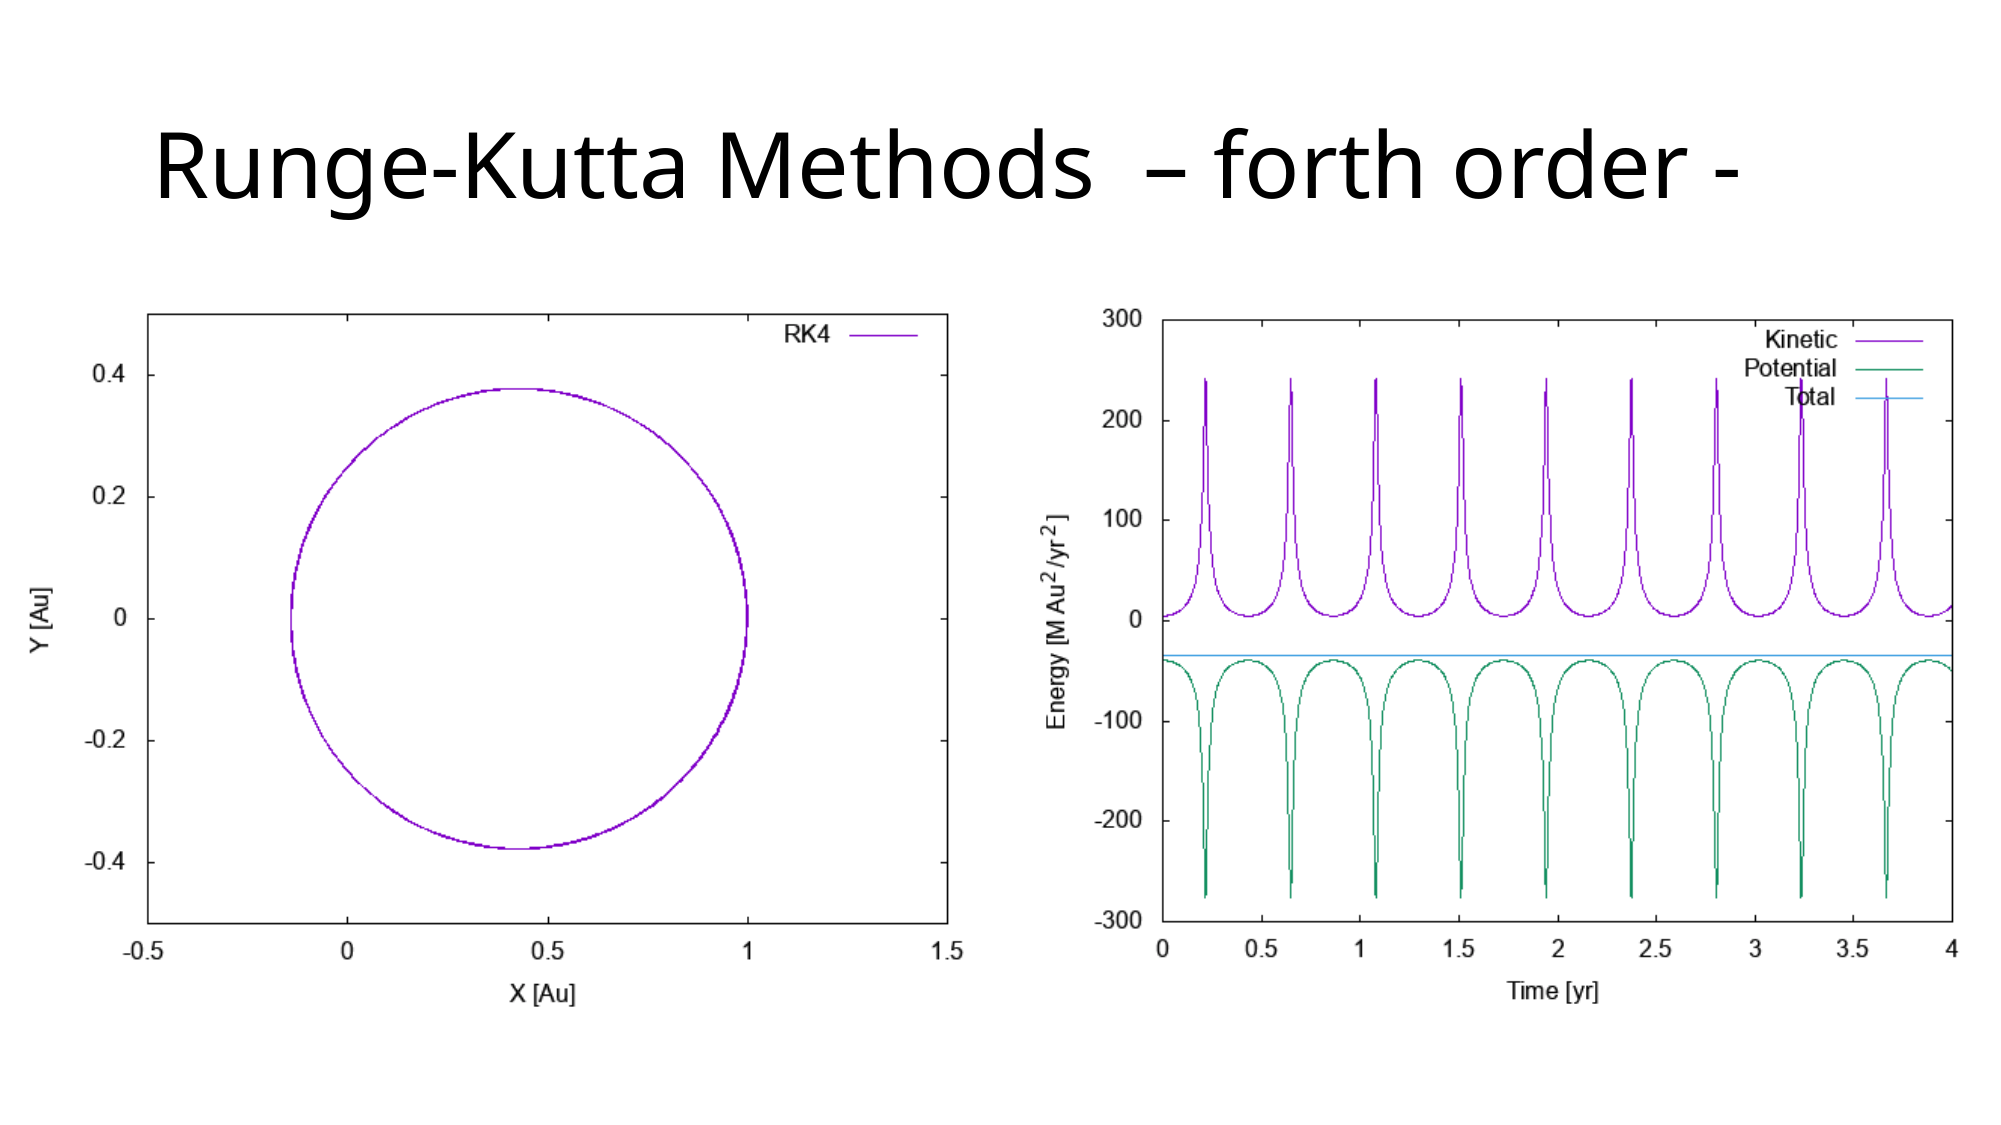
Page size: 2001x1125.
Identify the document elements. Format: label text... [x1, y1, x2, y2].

picture [24, 294, 976, 1013]
picture [1036, 294, 1967, 1013]
title Runge-Kutta Methods – forth order - [137, 59, 1863, 278]
